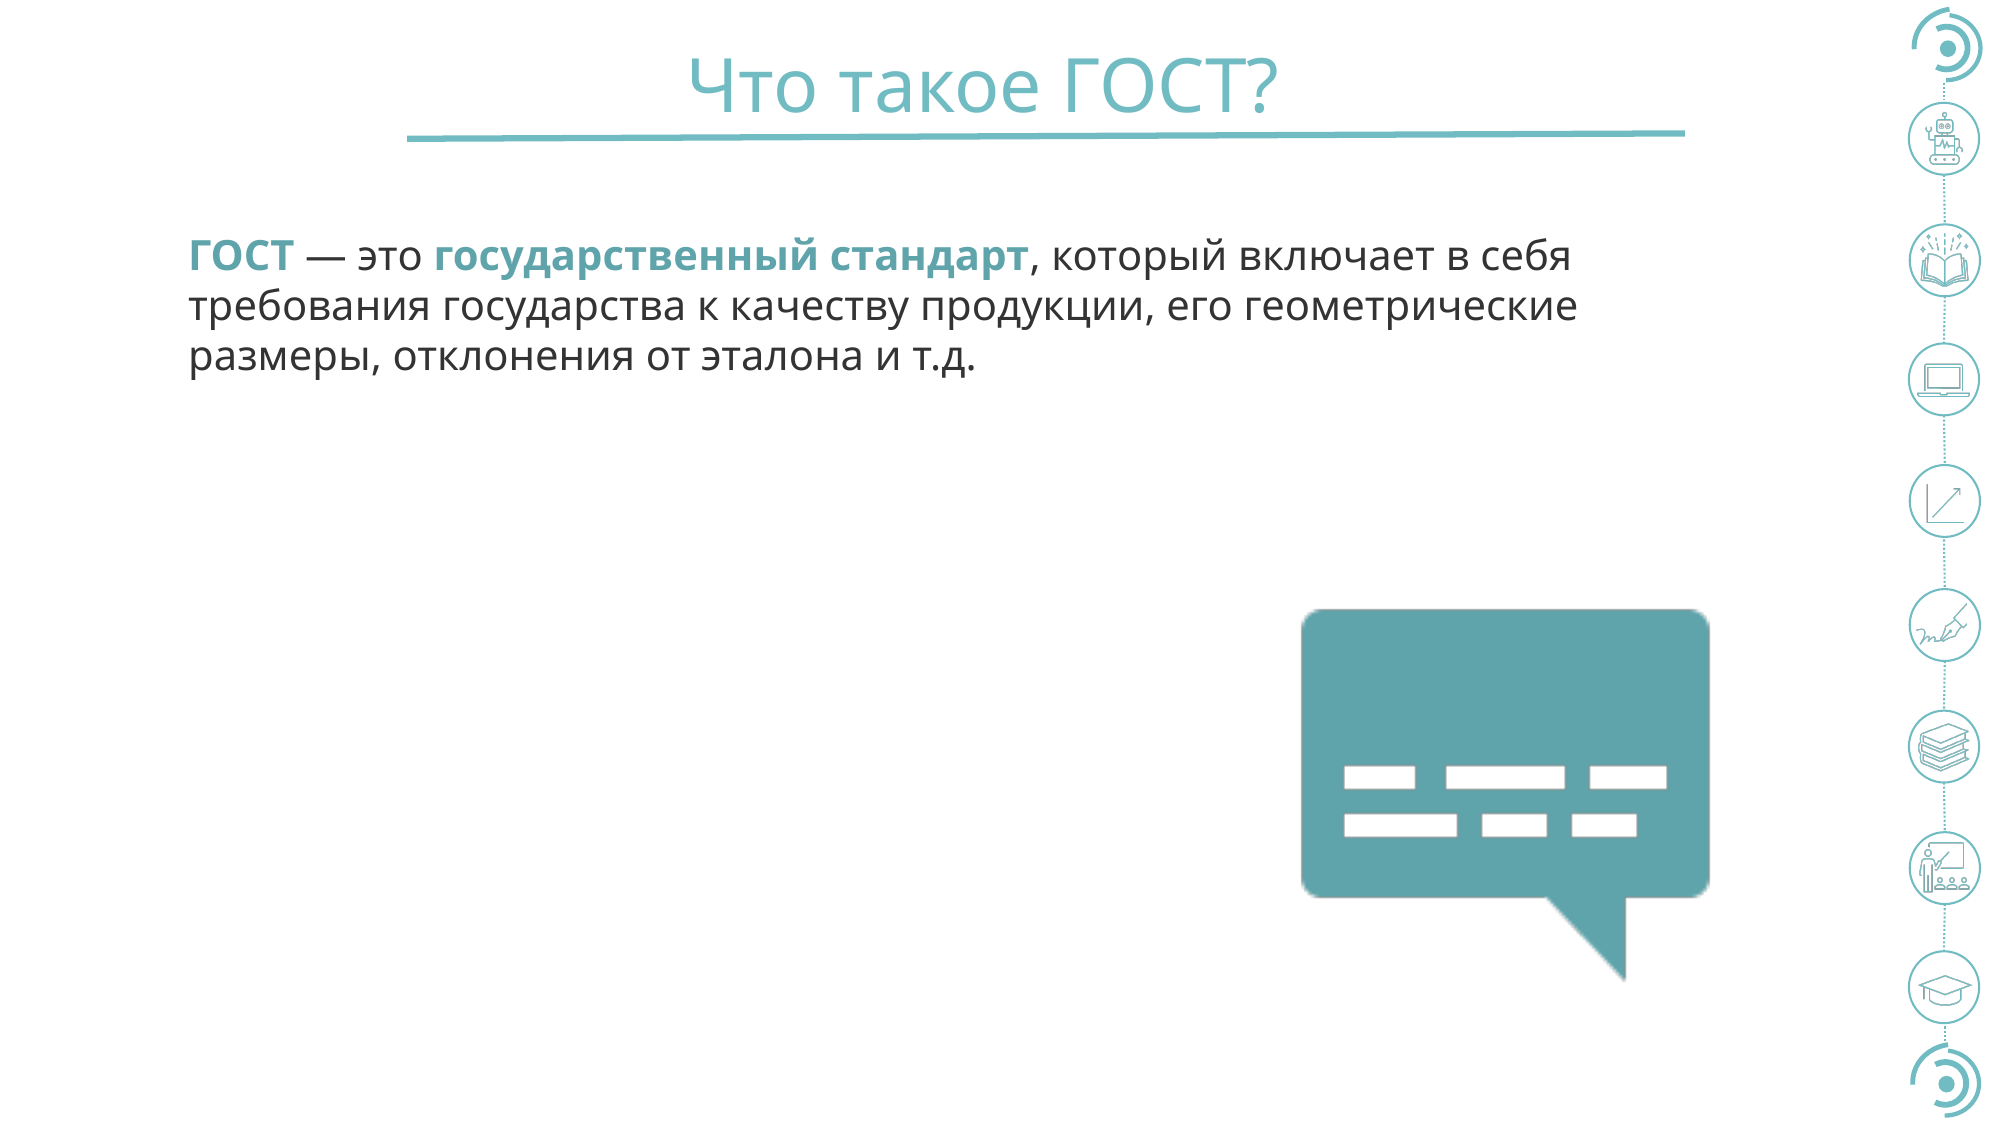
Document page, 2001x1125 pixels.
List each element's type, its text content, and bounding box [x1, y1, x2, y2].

text_box ГОСТ — это государственный стандарт, который включает в себя требования государства к качеству продукции, его геометрические размеры, отклонения от эталона и т.д. [173, 221, 1793, 387]
picture [1219, 509, 1794, 1084]
text_box Что такое ГОСТ? [671, 29, 1295, 133]
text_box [407, 133, 1685, 139]
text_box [1907, 6, 2000, 1123]
